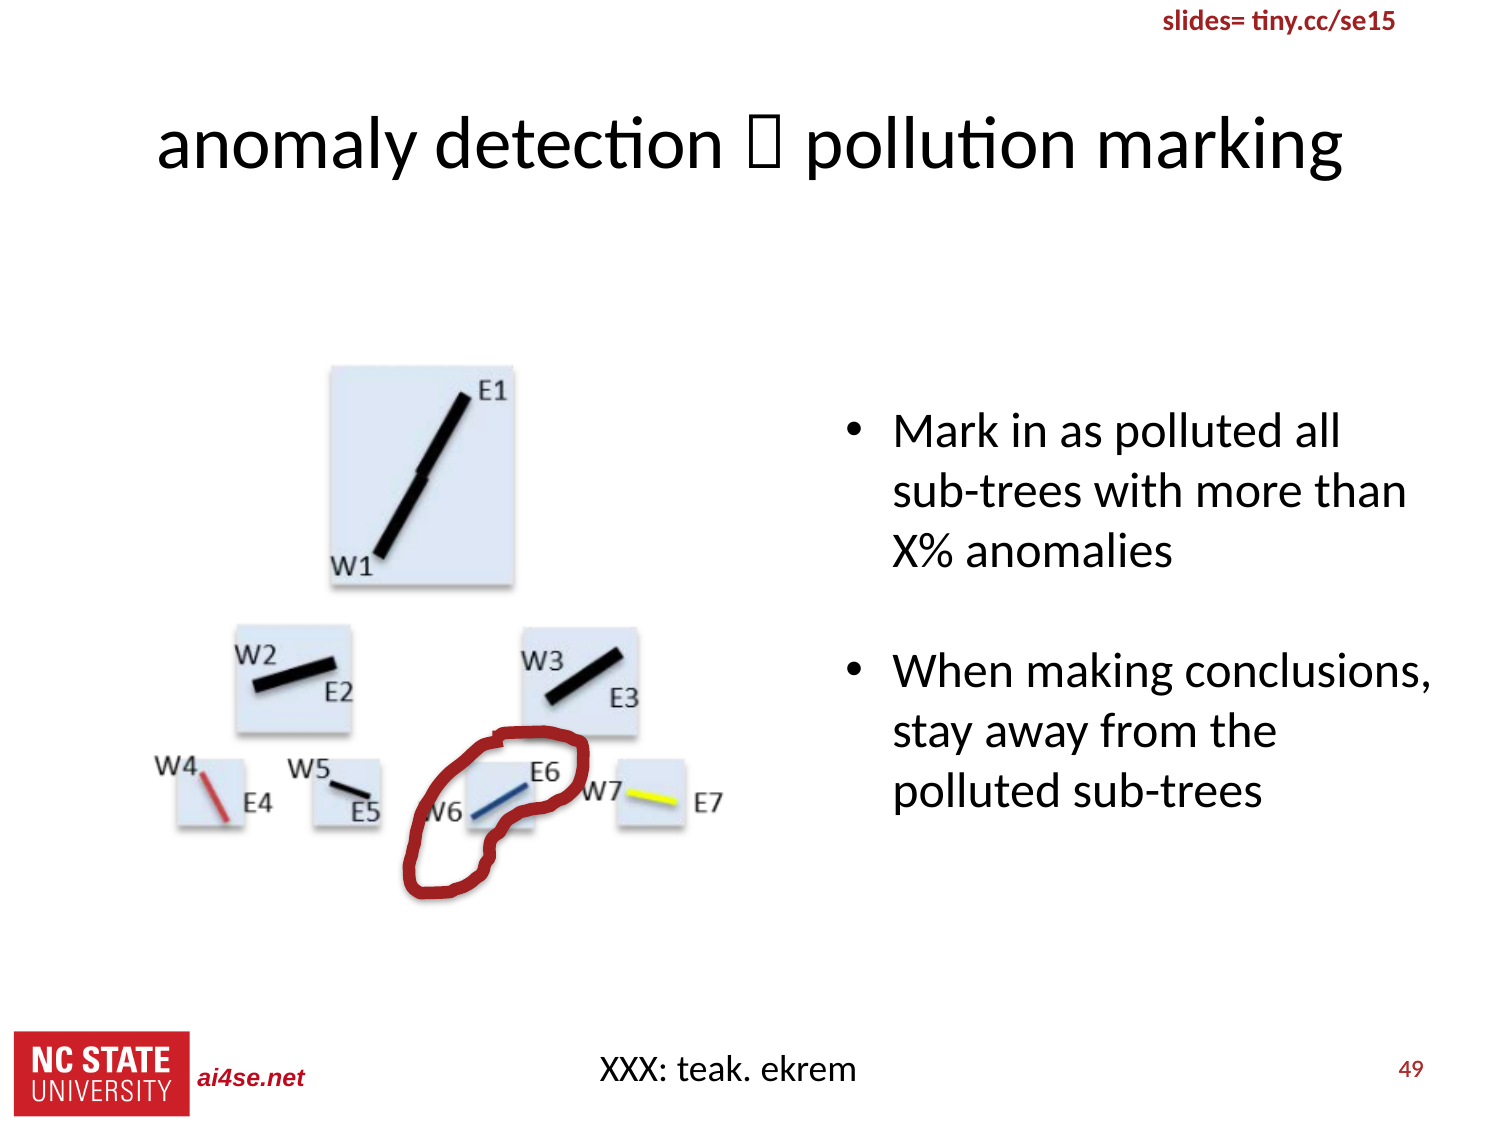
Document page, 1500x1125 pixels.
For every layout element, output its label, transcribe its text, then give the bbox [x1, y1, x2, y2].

text_box Mark in as polluted all sub-trees with more than X% anomalies When making conclusions, stay away from the polluted sub-trees [830, 390, 1451, 826]
picture [13, 1030, 191, 1118]
text_box XXX: teak. ekrem [585, 1036, 873, 1096]
title anomaly detection  pollution marking [75, 45, 1425, 233]
text_box [406, 858, 492, 896]
picture [74, 317, 751, 850]
